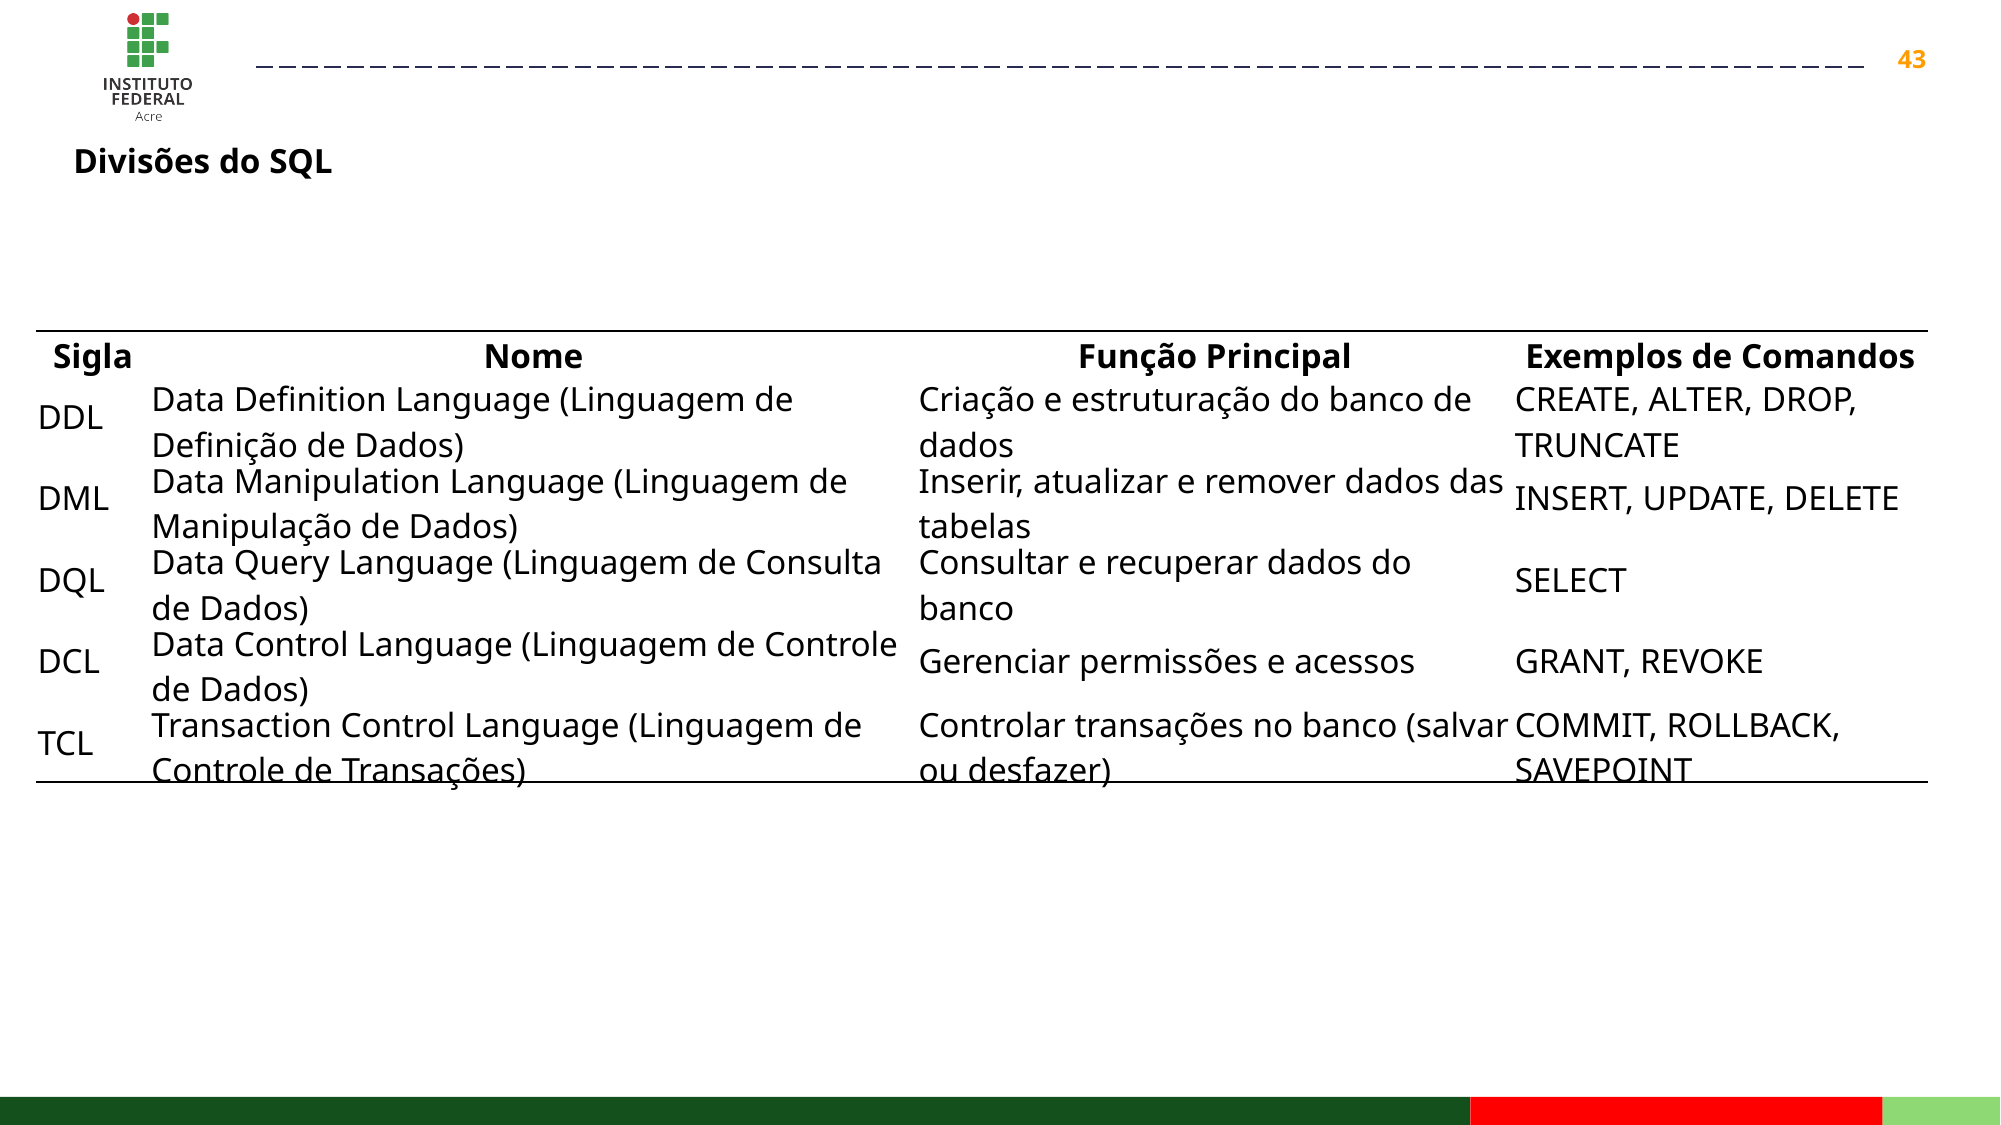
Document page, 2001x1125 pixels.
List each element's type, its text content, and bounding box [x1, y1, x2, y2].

text_box [1881, 1095, 2000, 1125]
table_header Função Principal [917, 332, 1513, 375]
table_cell DML [36, 456, 150, 538]
table_cell DQL [36, 538, 150, 619]
table_cell Data Control Language (Linguagem de Controle de Dados) [150, 619, 917, 701]
table_cell INSERT, UPDATE, DELETE [1513, 456, 1928, 538]
table_header Sigla [36, 332, 150, 375]
table_cell DDL [36, 375, 150, 456]
text_box [1469, 1095, 1881, 1125]
table_cell Inserir, atualizar e remover dados das tabelas [917, 456, 1513, 538]
slide_number 43 [1865, 30, 1942, 91]
table_cell Criação e estruturação do banco de dados [917, 375, 1513, 456]
text_box [0, 1095, 1469, 1125]
picture [104, 12, 192, 121]
table_cell Transaction Control Language (Linguagem de Controle de Transações) [150, 701, 917, 781]
table_cell Data Definition Language (Linguagem de Definição de Dados) [150, 375, 917, 456]
table_cell Controlar transações no banco (salvar ou desfazer) [917, 701, 1513, 781]
table_cell SELECT [1513, 538, 1928, 619]
table_cell Data Query Language (Linguagem de Consulta de Dados) [150, 538, 917, 619]
table_header Exemplos de Comandos [1513, 332, 1928, 375]
table_cell Consultar e recuperar dados do banco [917, 538, 1513, 619]
table_header Nome [150, 332, 917, 375]
table_cell TCL [36, 701, 150, 781]
table_cell Data Manipulation Language (Linguagem de Manipulação de Dados) [150, 456, 917, 538]
text_box Divisões do SQL [58, 112, 1243, 188]
table_cell GRANT, REVOKE [1513, 619, 1928, 701]
table_cell CREATE, ALTER, DROP, TRUNCATE [1513, 375, 1928, 456]
table_cell Gerenciar permissões e acessos [917, 619, 1513, 701]
table_cell DCL [36, 619, 150, 701]
table_cell COMMIT, ROLLBACK, SAVEPOINT [1513, 701, 1928, 781]
